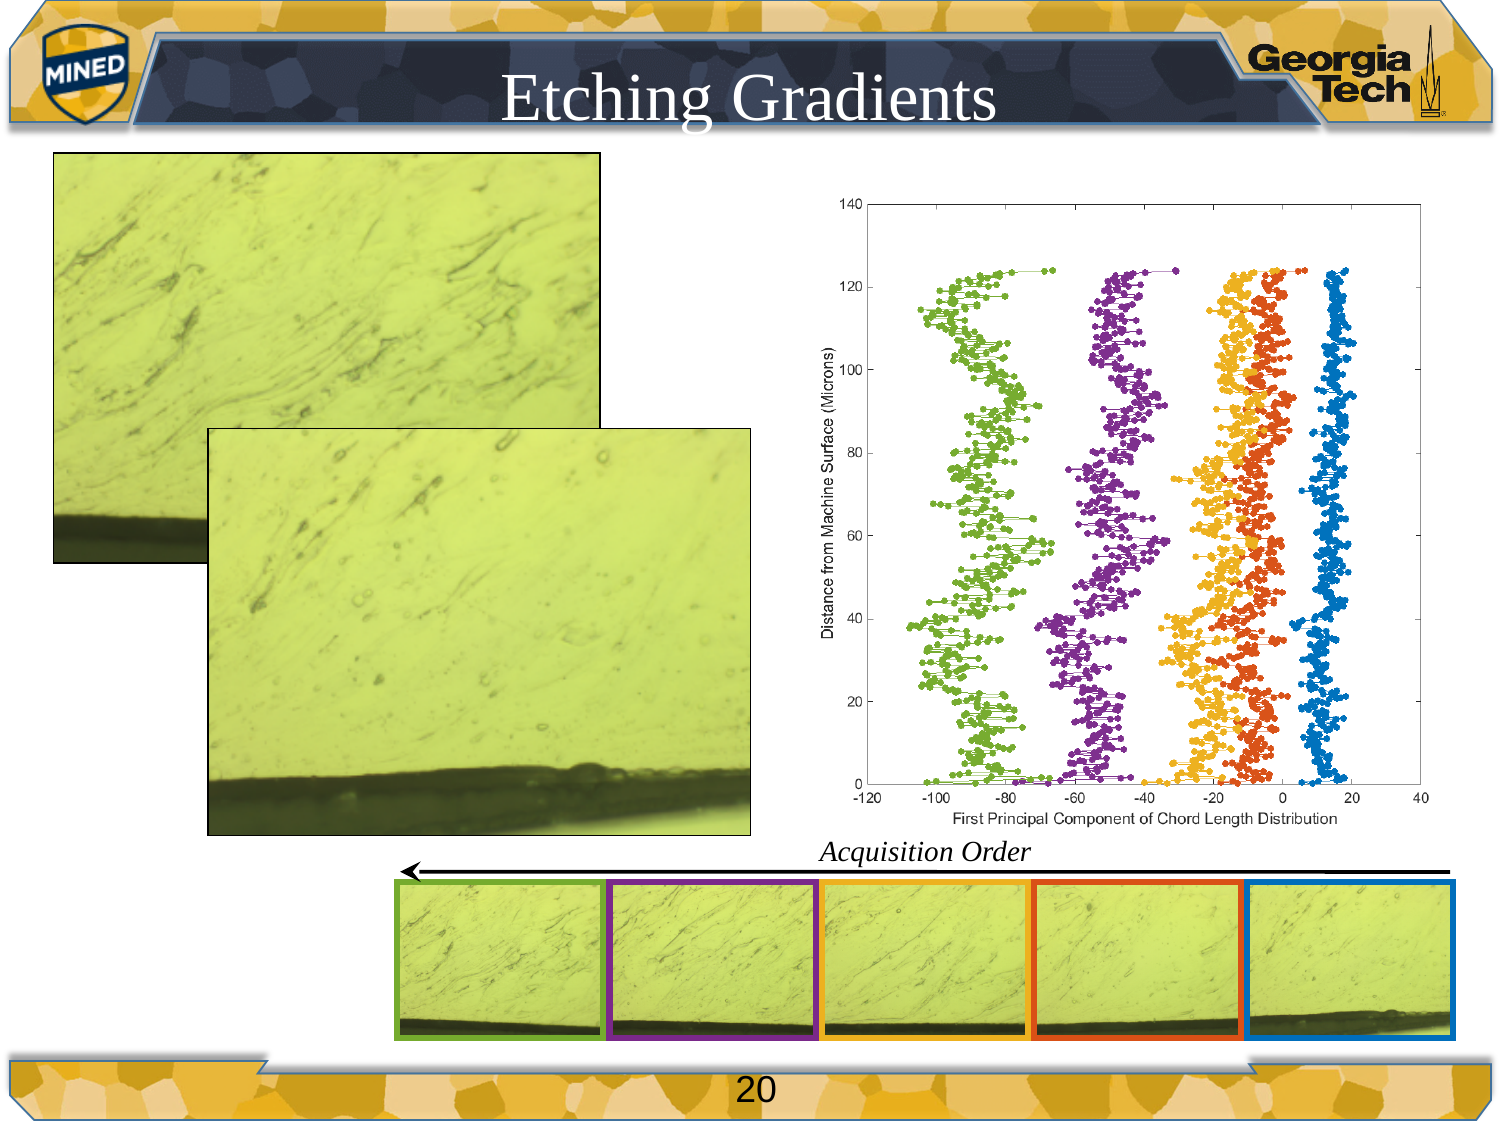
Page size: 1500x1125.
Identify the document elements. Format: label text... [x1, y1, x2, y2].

picture [0, 0, 1500, 54]
title Etching Gradients [0, 54, 1500, 130]
picture [0, 130, 1500, 1125]
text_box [399, 824, 1451, 1036]
